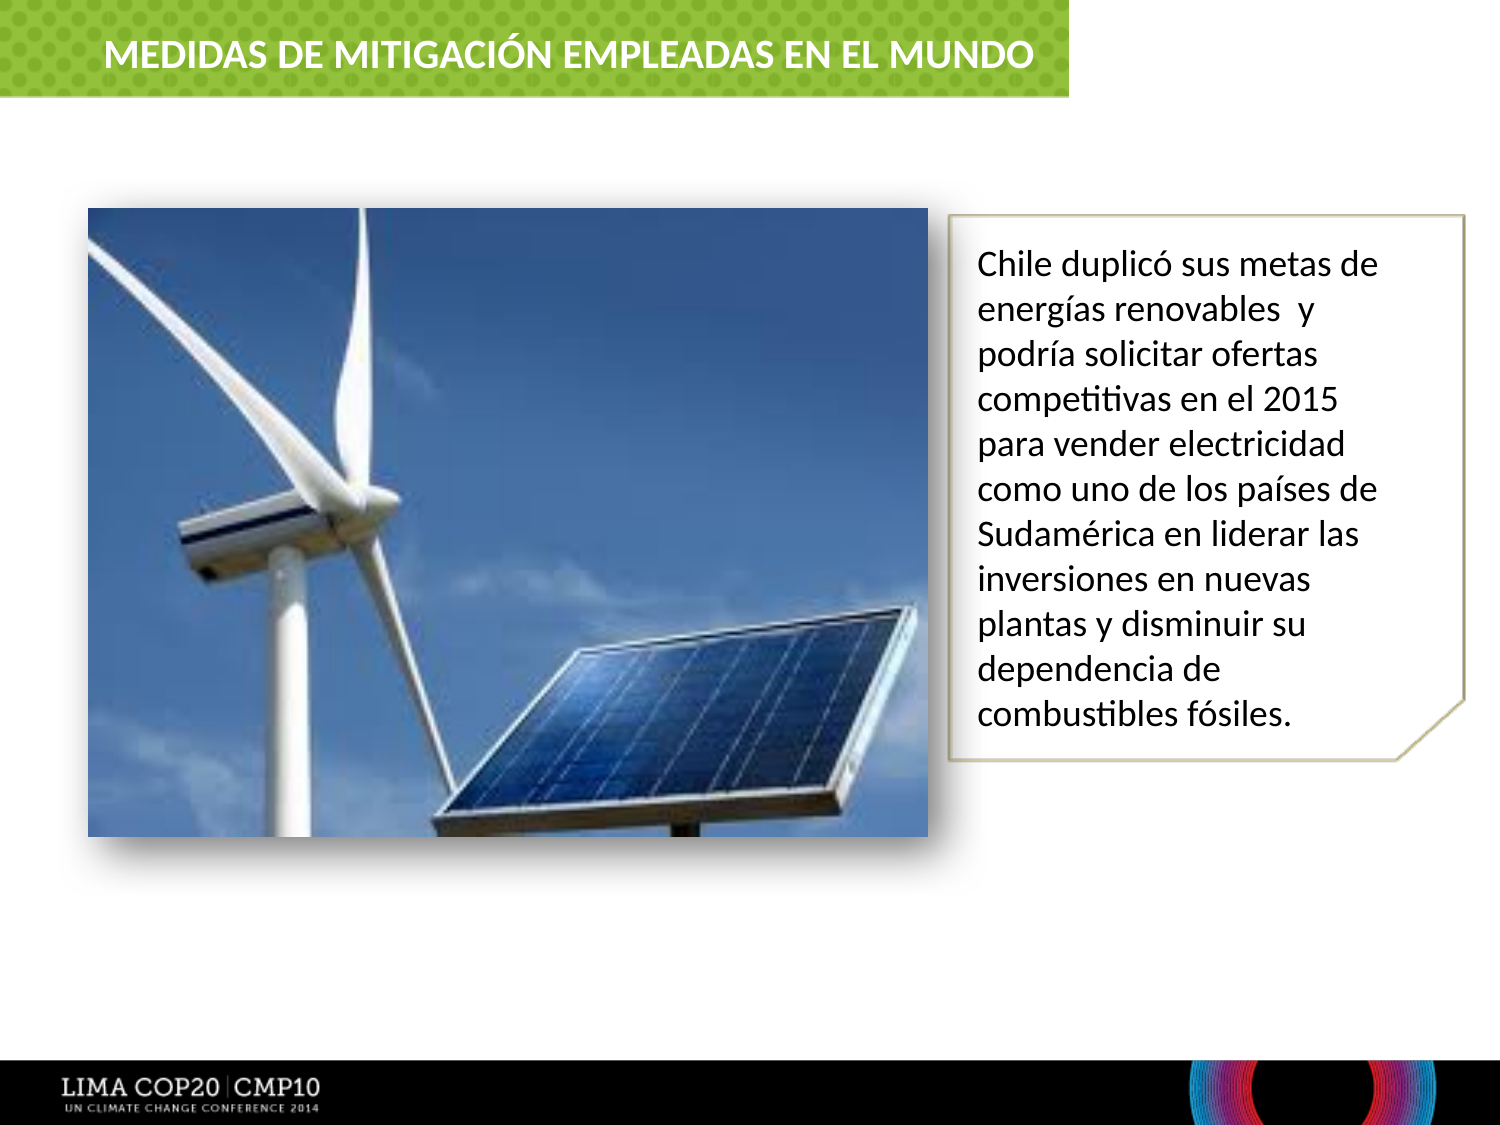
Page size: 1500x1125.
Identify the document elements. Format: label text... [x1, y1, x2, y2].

text_box MEDIDAS DE MITIGACIÓN EMPLEADAS EN EL MUNDO [86, 0, 1500, 116]
picture [0, 0, 1500, 1125]
